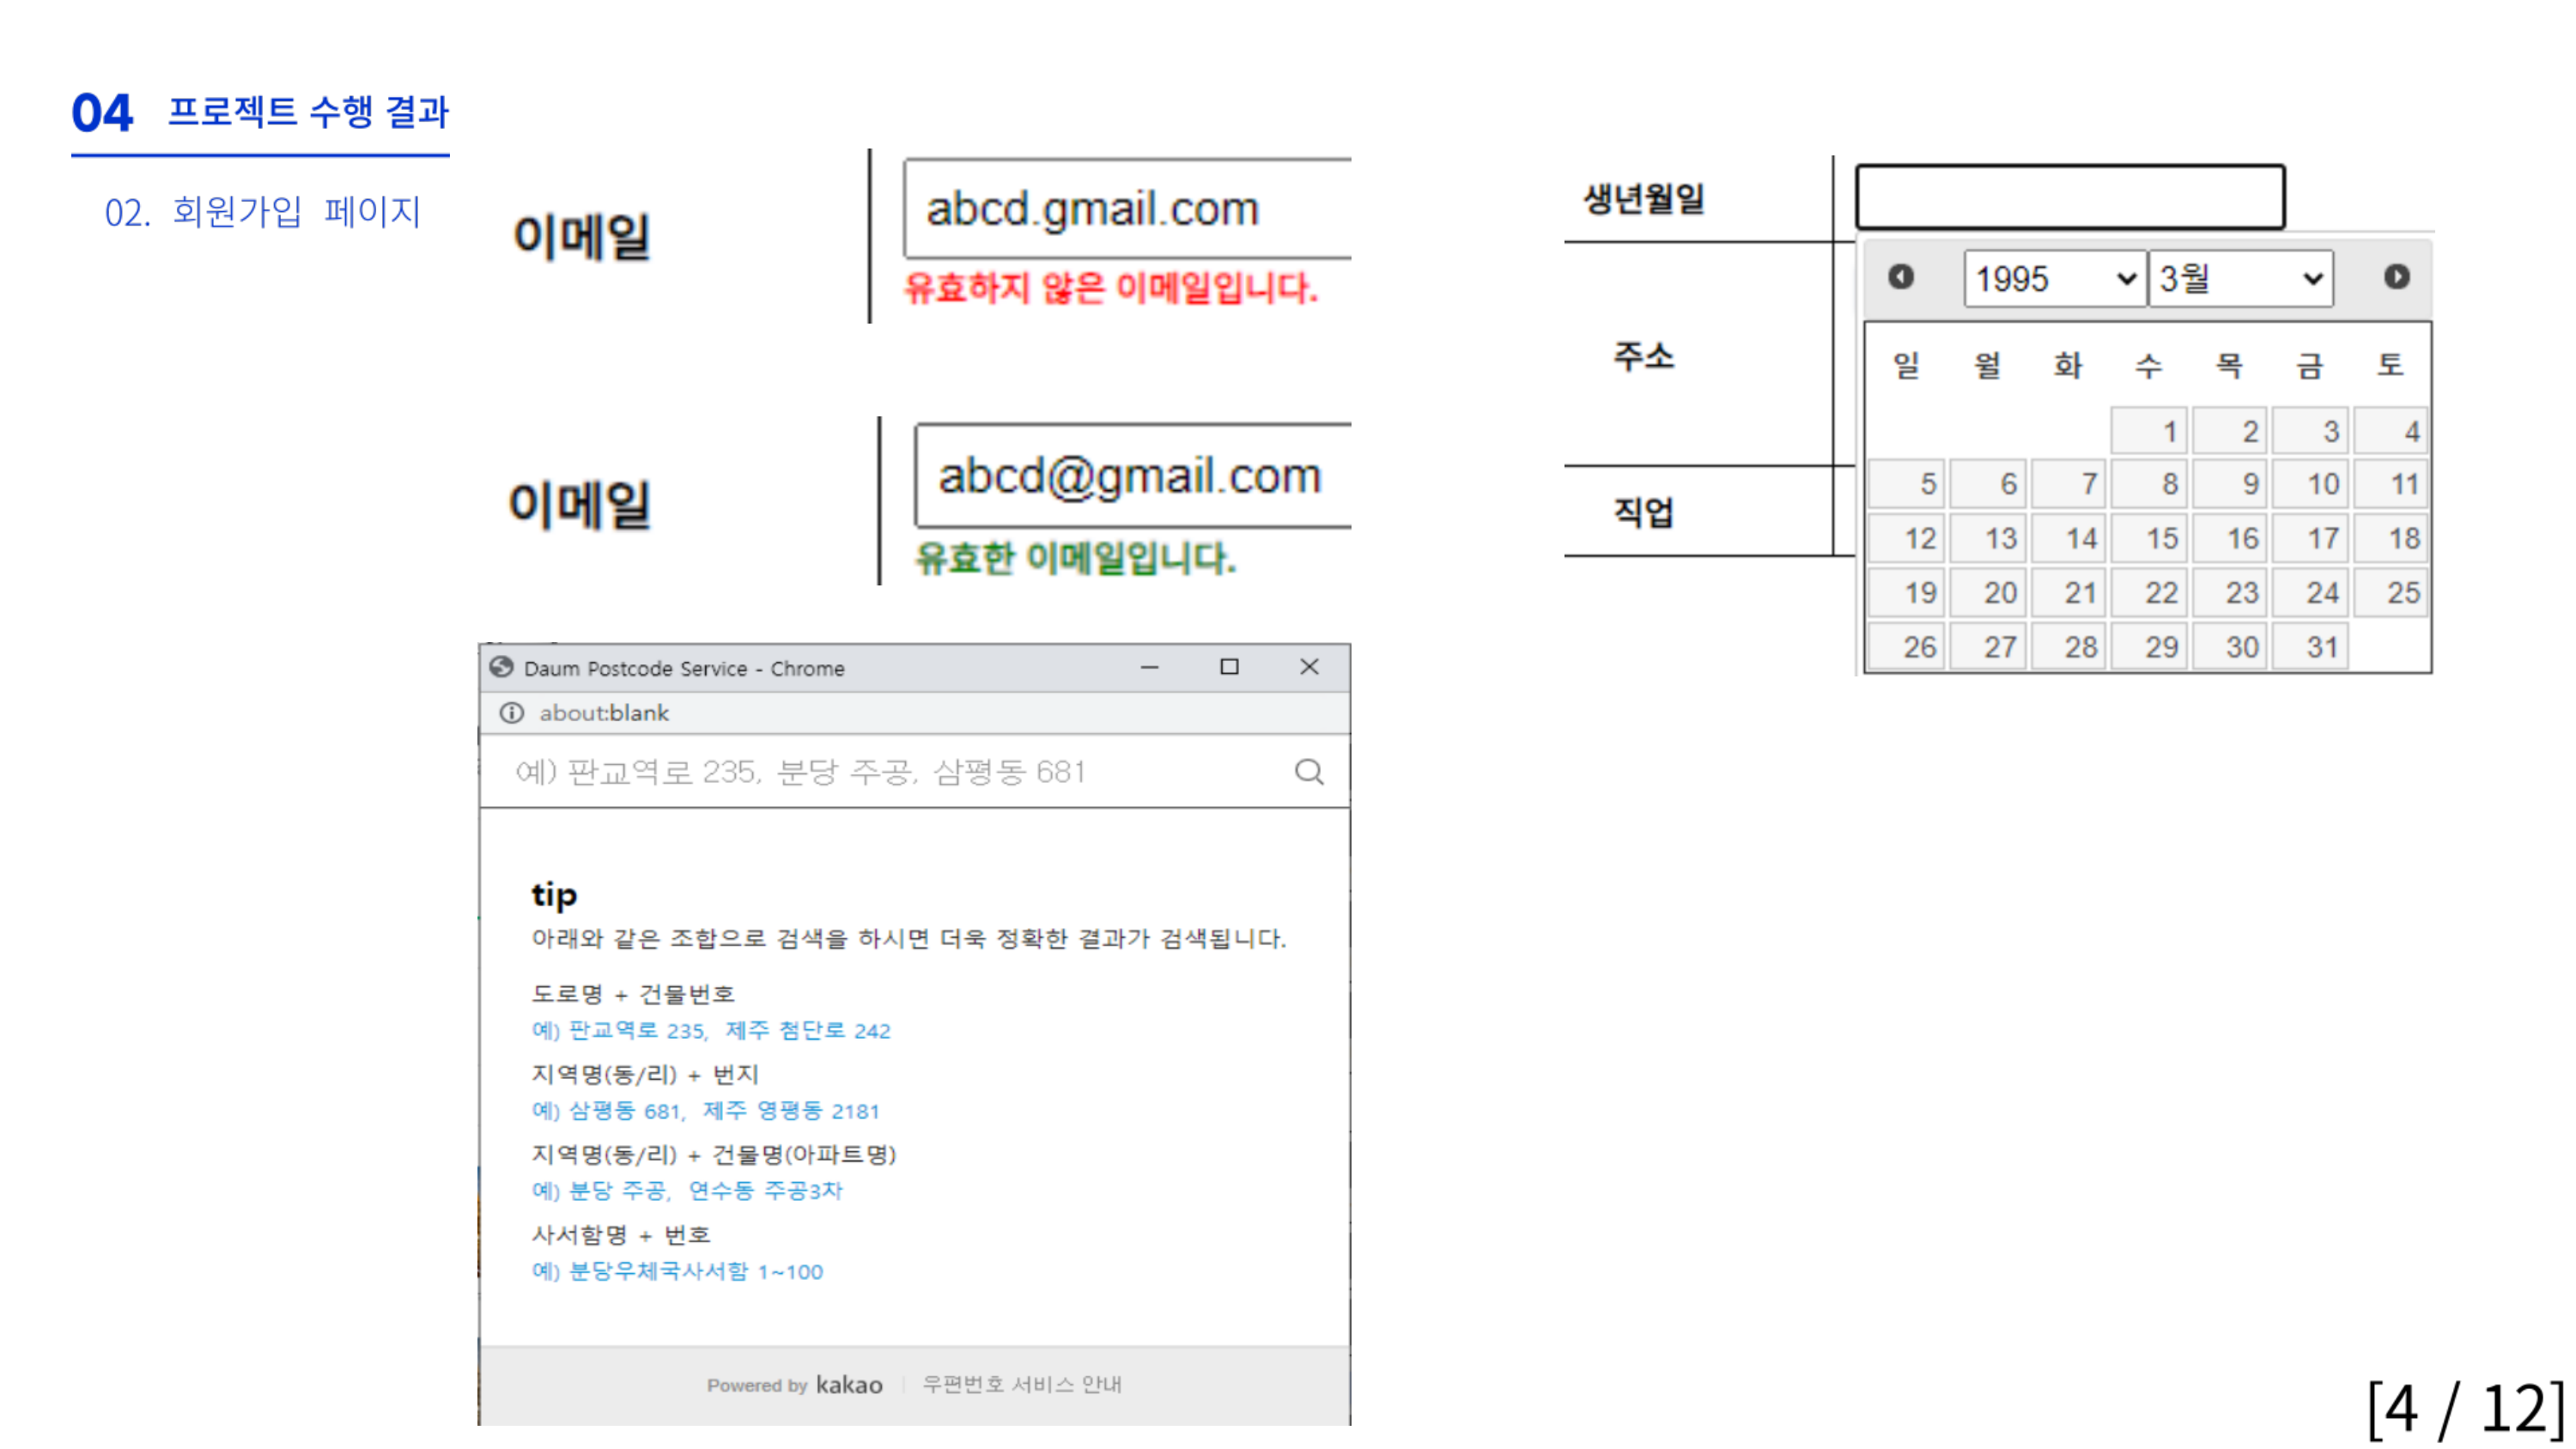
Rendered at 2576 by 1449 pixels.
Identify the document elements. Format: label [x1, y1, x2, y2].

text_box [1564, 155, 2435, 676]
picture [2348, 1351, 2576, 1449]
picture [161, 80, 466, 145]
picture [100, 179, 450, 286]
picture [64, 78, 155, 154]
text_box [477, 416, 1352, 585]
text_box [71, 149, 450, 163]
text_box [477, 149, 1352, 324]
text_box [477, 641, 1352, 1426]
